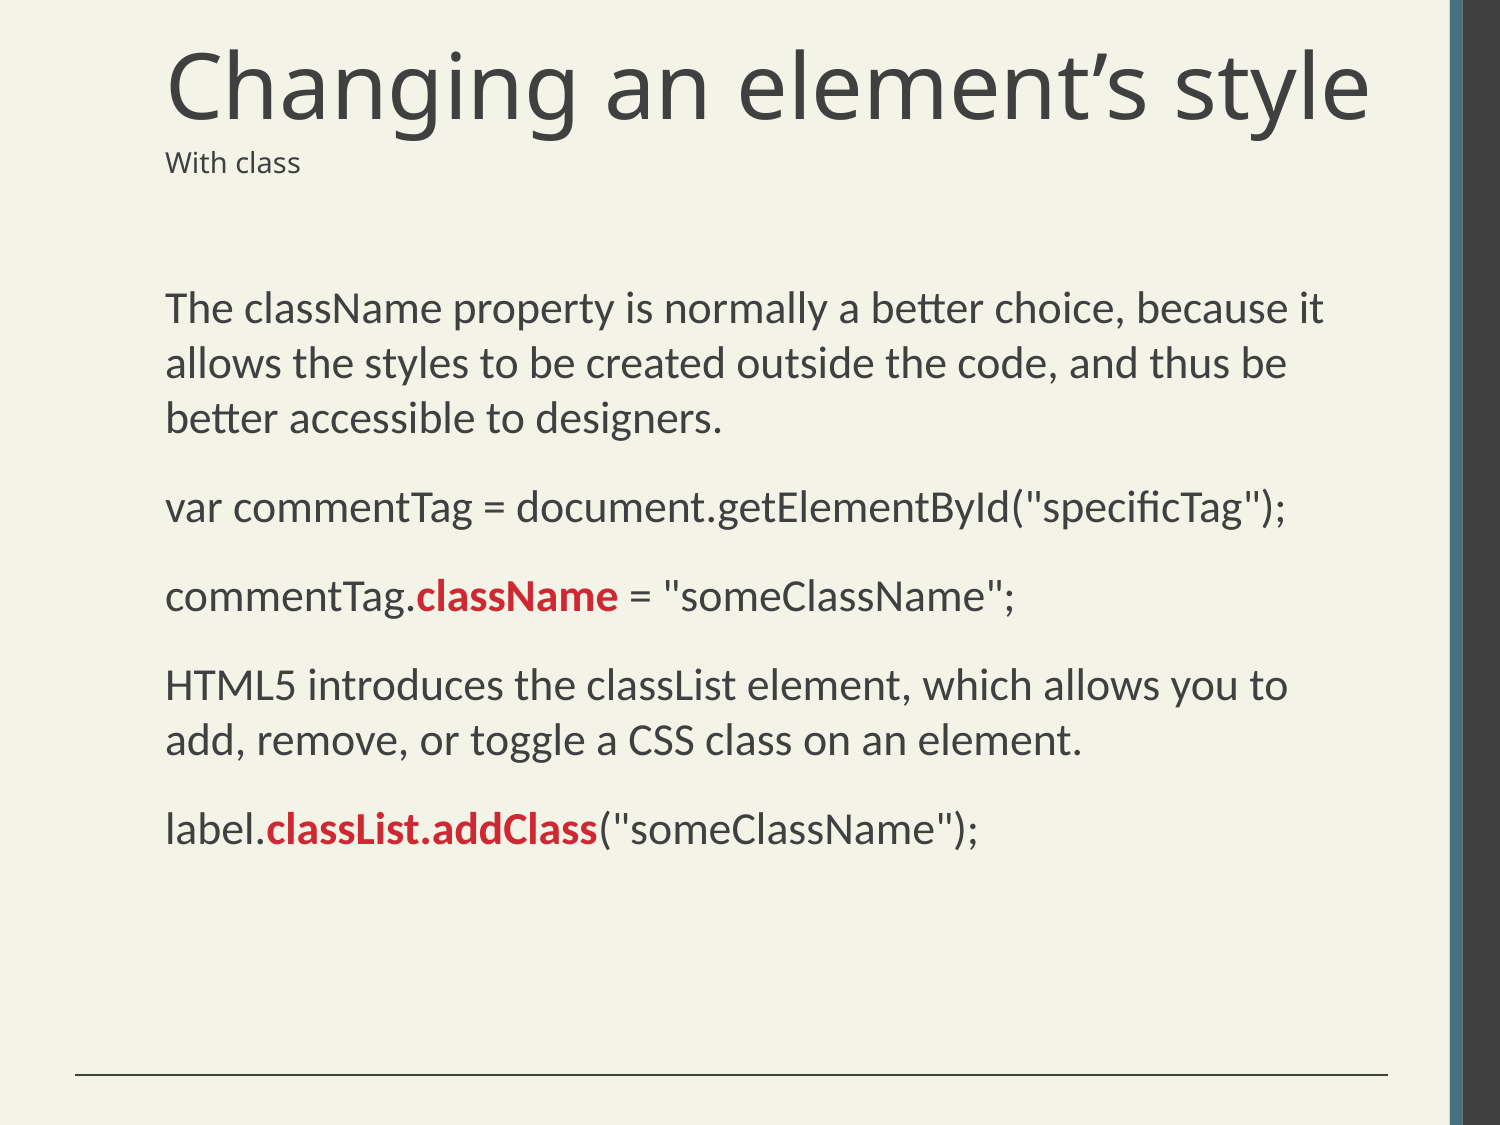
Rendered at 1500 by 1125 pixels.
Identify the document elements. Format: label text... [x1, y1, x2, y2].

list With class [150, 137, 1200, 188]
title Changing an element’s style [150, 20, 1425, 188]
list The className property is normally a better choice, because it allows the styles to be created outside the code, and thus be better accessible to designers. var commentTag = document.getElementById("specificTag"); commentTag.className = "someClassName"; HTML5 introduces the classList element, which allows you to add, remove, or toggle a CSS class on an element. label.classList.addClass("someClassName"); [150, 270, 1375, 1013]
